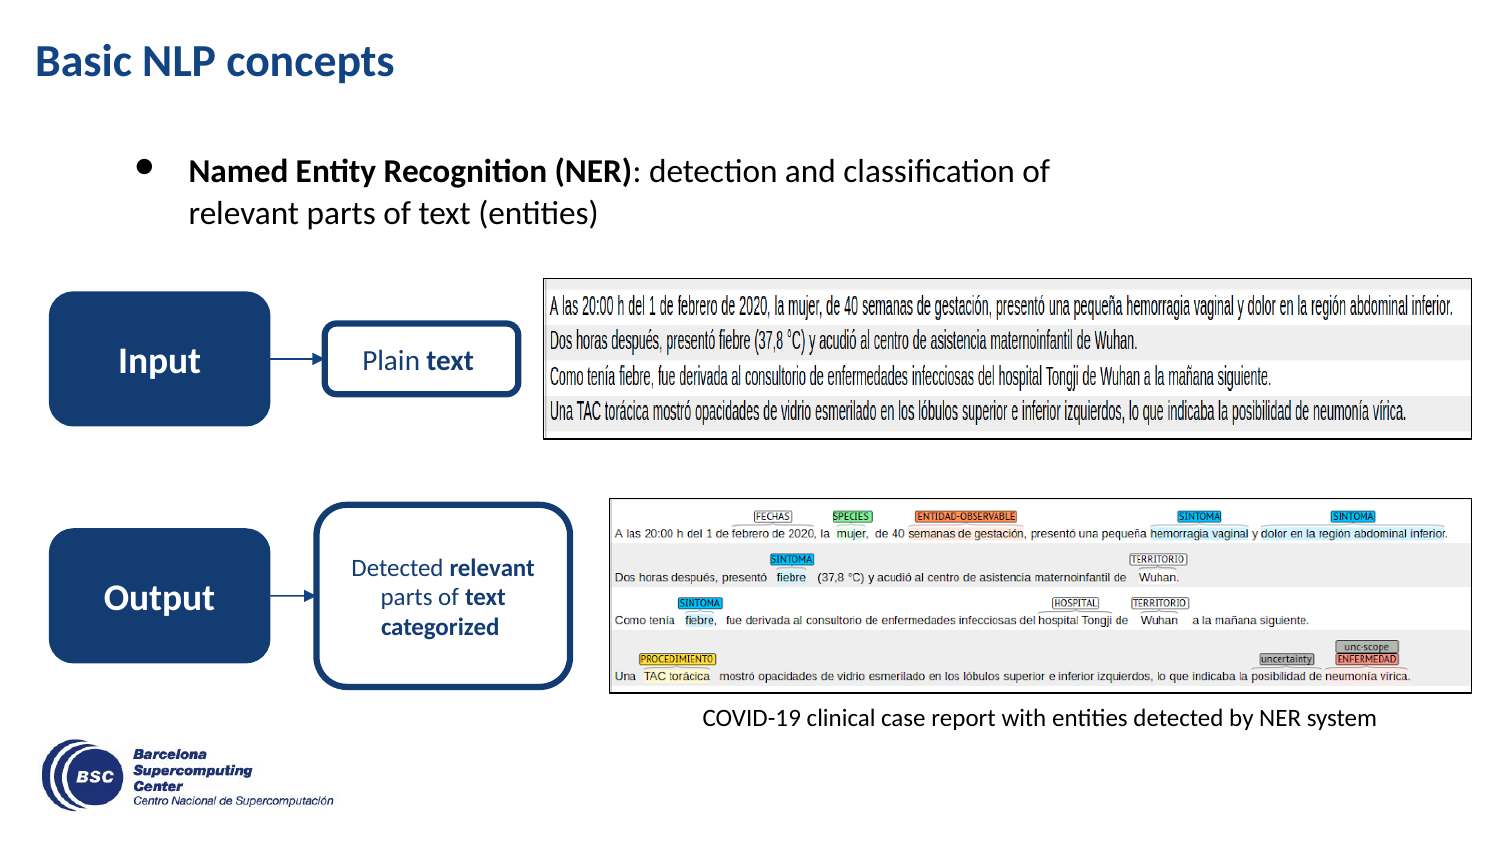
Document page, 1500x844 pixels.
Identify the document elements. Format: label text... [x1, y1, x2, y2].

picture [0, 0, 1500, 844]
text_box Output [51, 531, 268, 661]
text_box Detected relevant parts of text categorized [316, 504, 571, 687]
text_box Named Entity Recognition (NER): detection and classification of relevant parts of text (entities) [98, 131, 1376, 246]
text_box COVID-19 clinical case report with entities detected by NER system [619, 701, 1462, 747]
text_box Plain text [324, 323, 519, 395]
text_box Input [51, 294, 268, 424]
title Basic NLP concepts [23, 31, 1500, 92]
